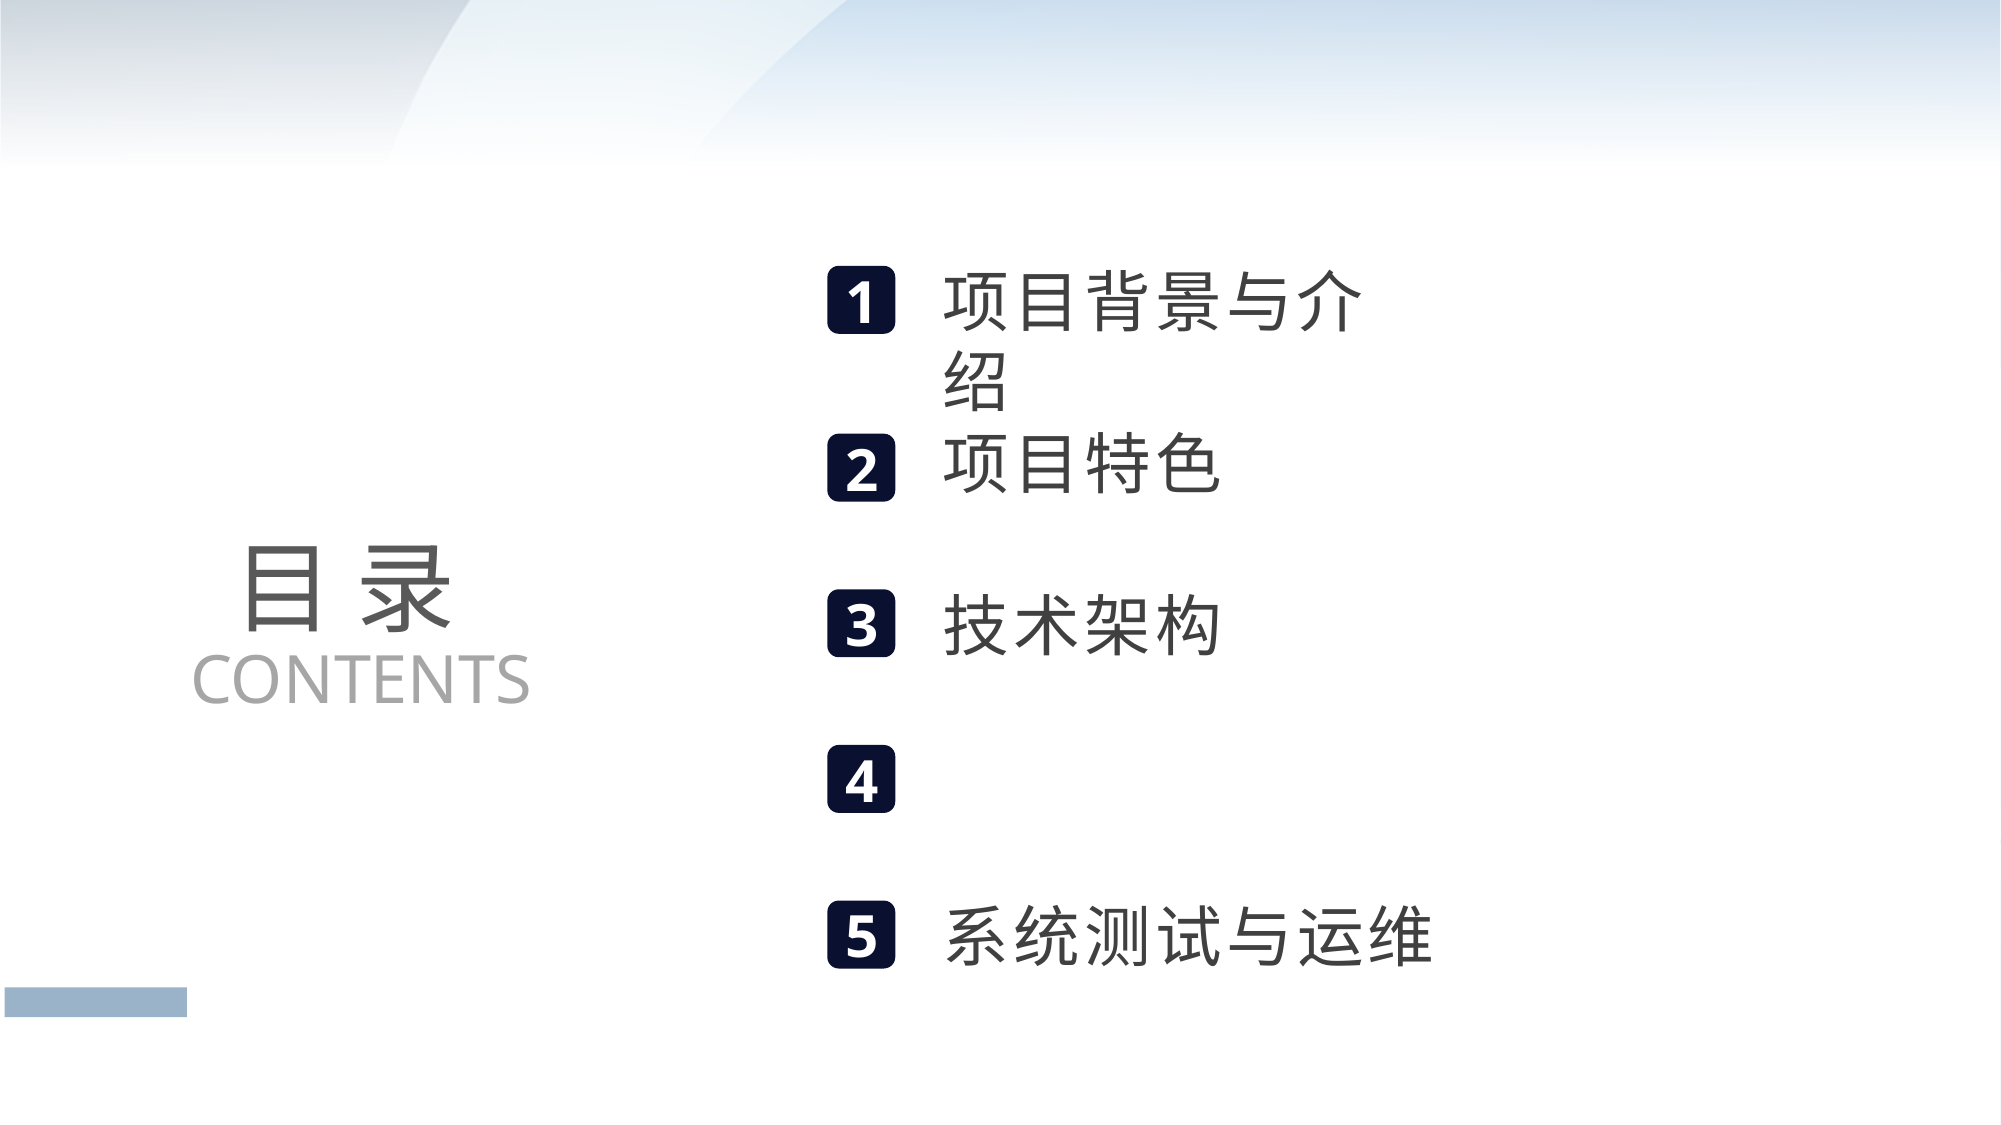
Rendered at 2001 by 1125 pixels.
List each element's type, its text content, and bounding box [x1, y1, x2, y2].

text_box 1 [826, 265, 896, 335]
text_box [4, 986, 188, 1018]
text_box CONTENTS [175, 629, 569, 724]
text_box 技术架构 [927, 575, 1522, 671]
text_box 2 [826, 433, 896, 503]
text_box 项目特色 [927, 414, 1421, 509]
text_box 项目背景与介绍 [927, 252, 1445, 428]
text_box 4 [826, 744, 896, 814]
text_box 系统测试与运维 [927, 887, 1522, 982]
text_box 3 [826, 588, 896, 658]
text_box 目 录 [218, 509, 518, 629]
text_box 5 [826, 899, 896, 970]
